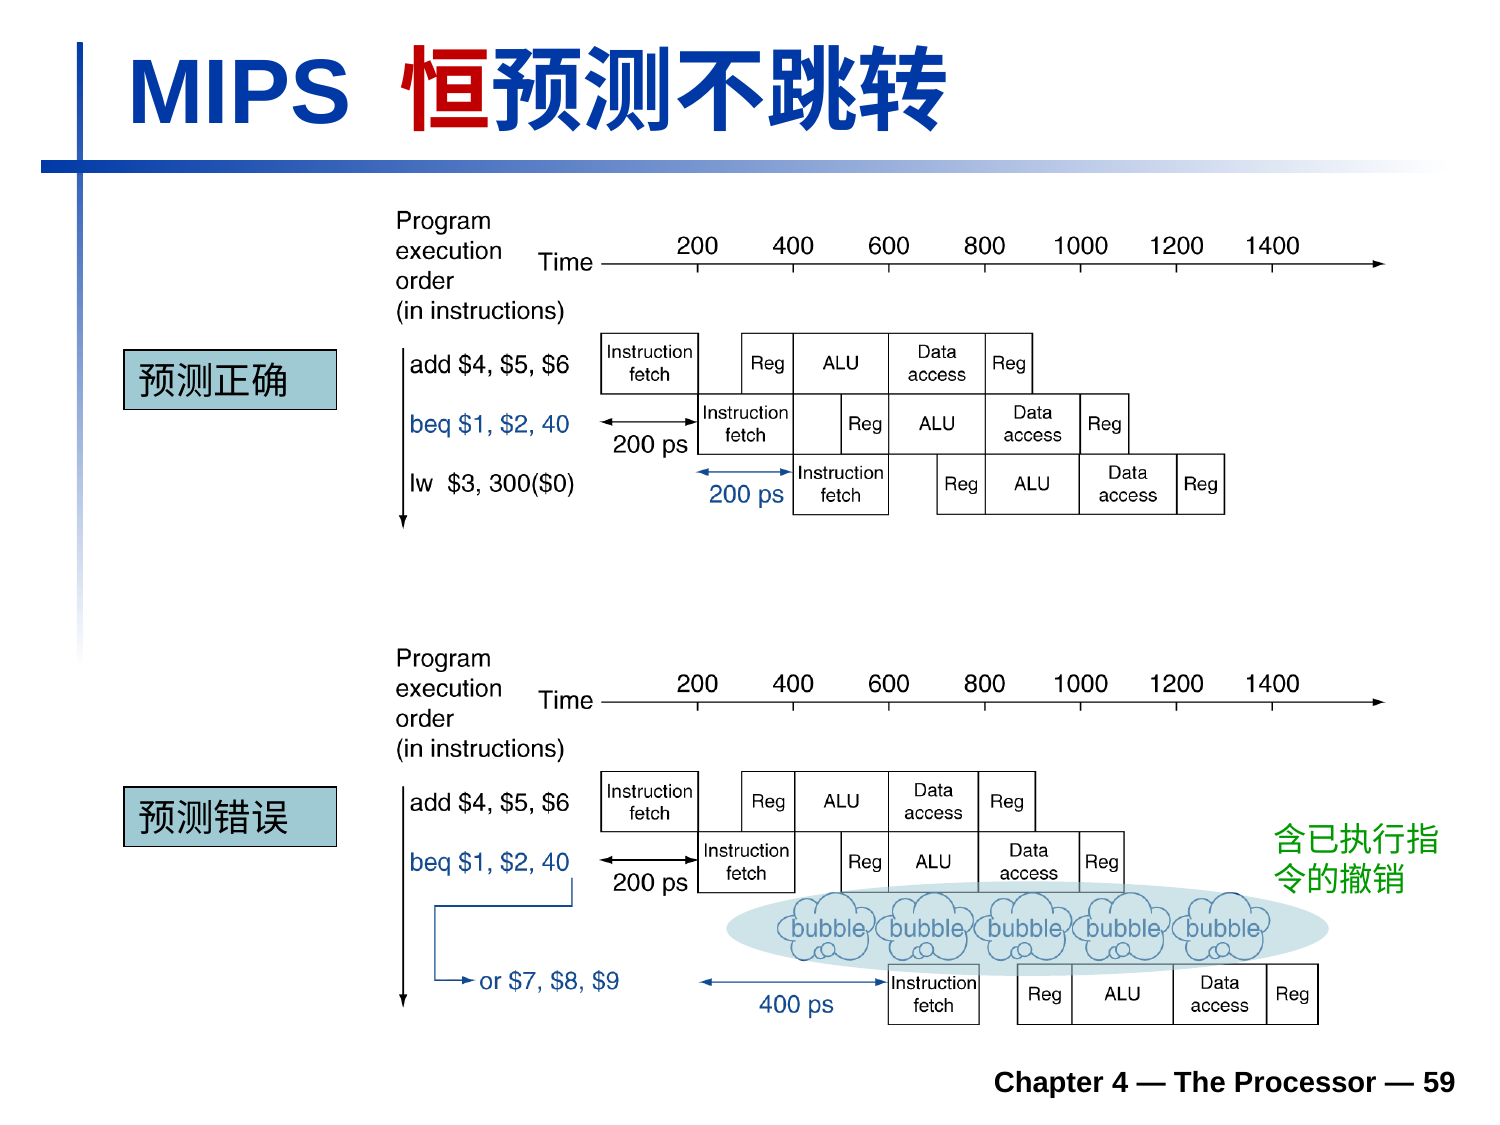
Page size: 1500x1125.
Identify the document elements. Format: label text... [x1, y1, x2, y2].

text_box 预测错误 [123, 786, 337, 847]
picture [395, 207, 1386, 1026]
title MIPS 恒预测不跳转 [112, 23, 1468, 149]
footer Chapter 4 — The Processor — 59 [277, 1046, 1471, 1106]
text_box 预测正确 [123, 349, 337, 410]
text_box 含已执行指令的撤销 [1390, 810, 1456, 906]
